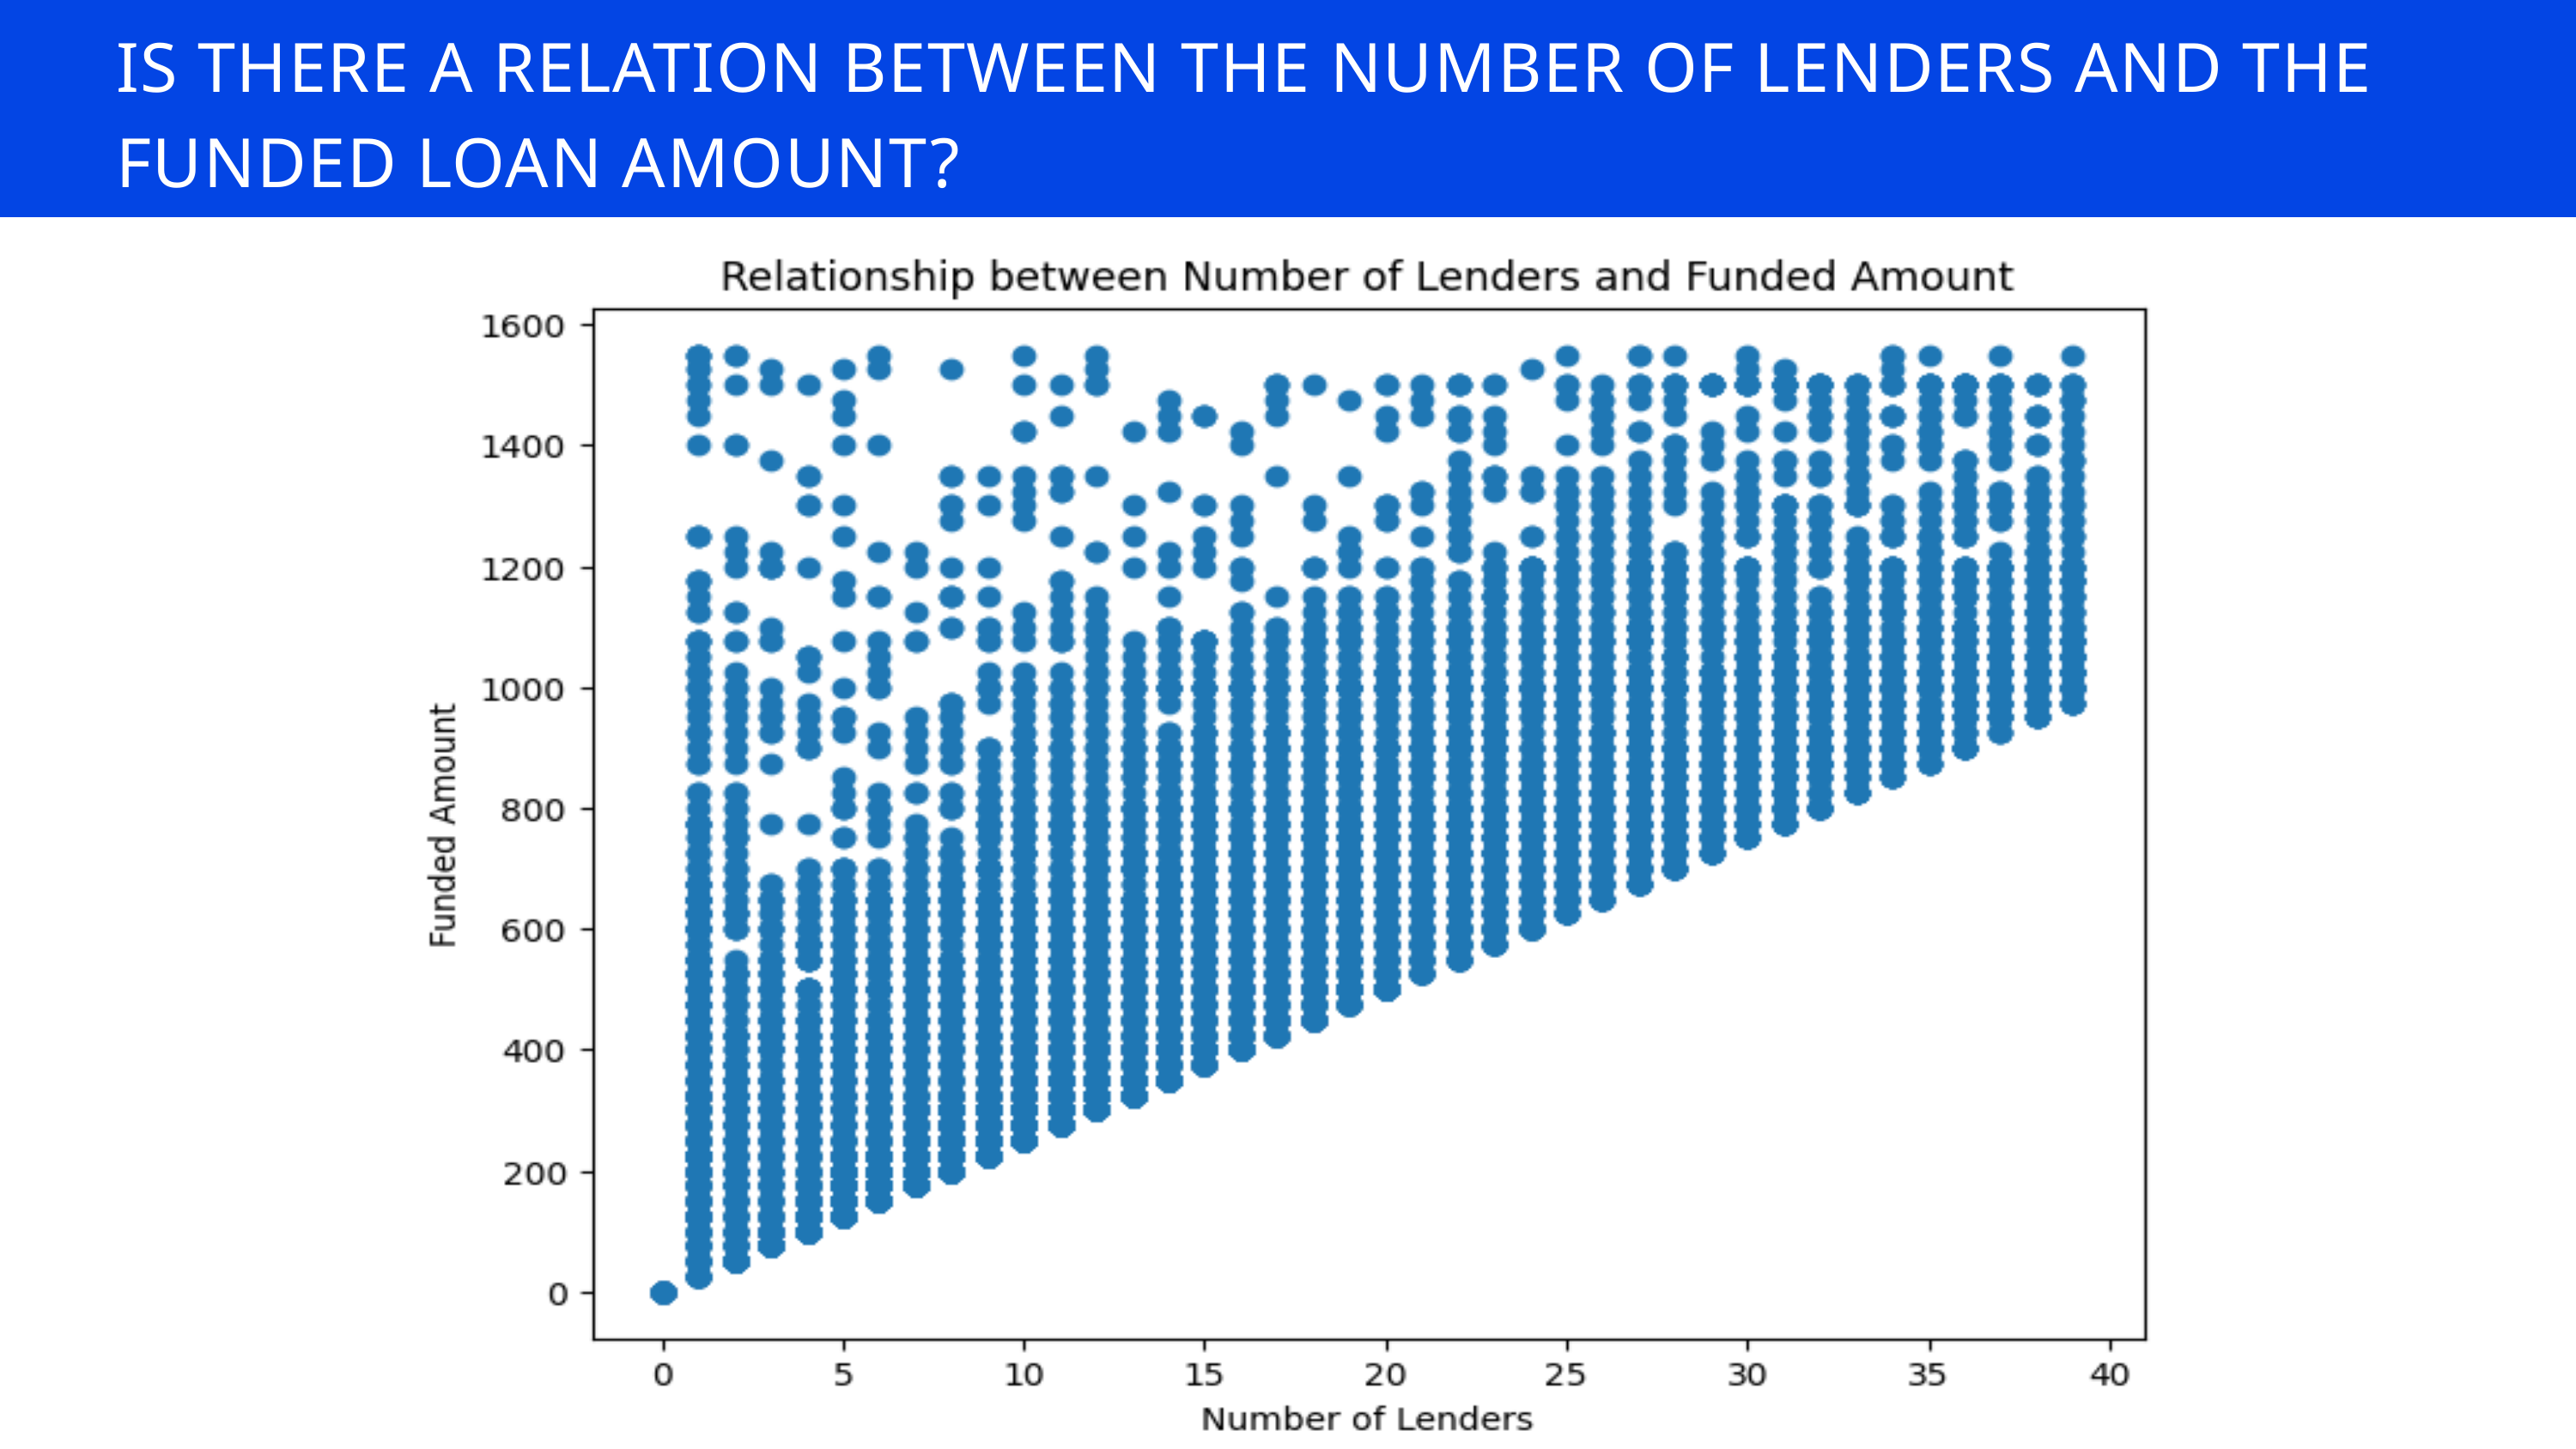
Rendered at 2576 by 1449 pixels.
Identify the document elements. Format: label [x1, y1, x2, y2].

text_box [418, 242, 2158, 1446]
text_box [0, 0, 2576, 218]
